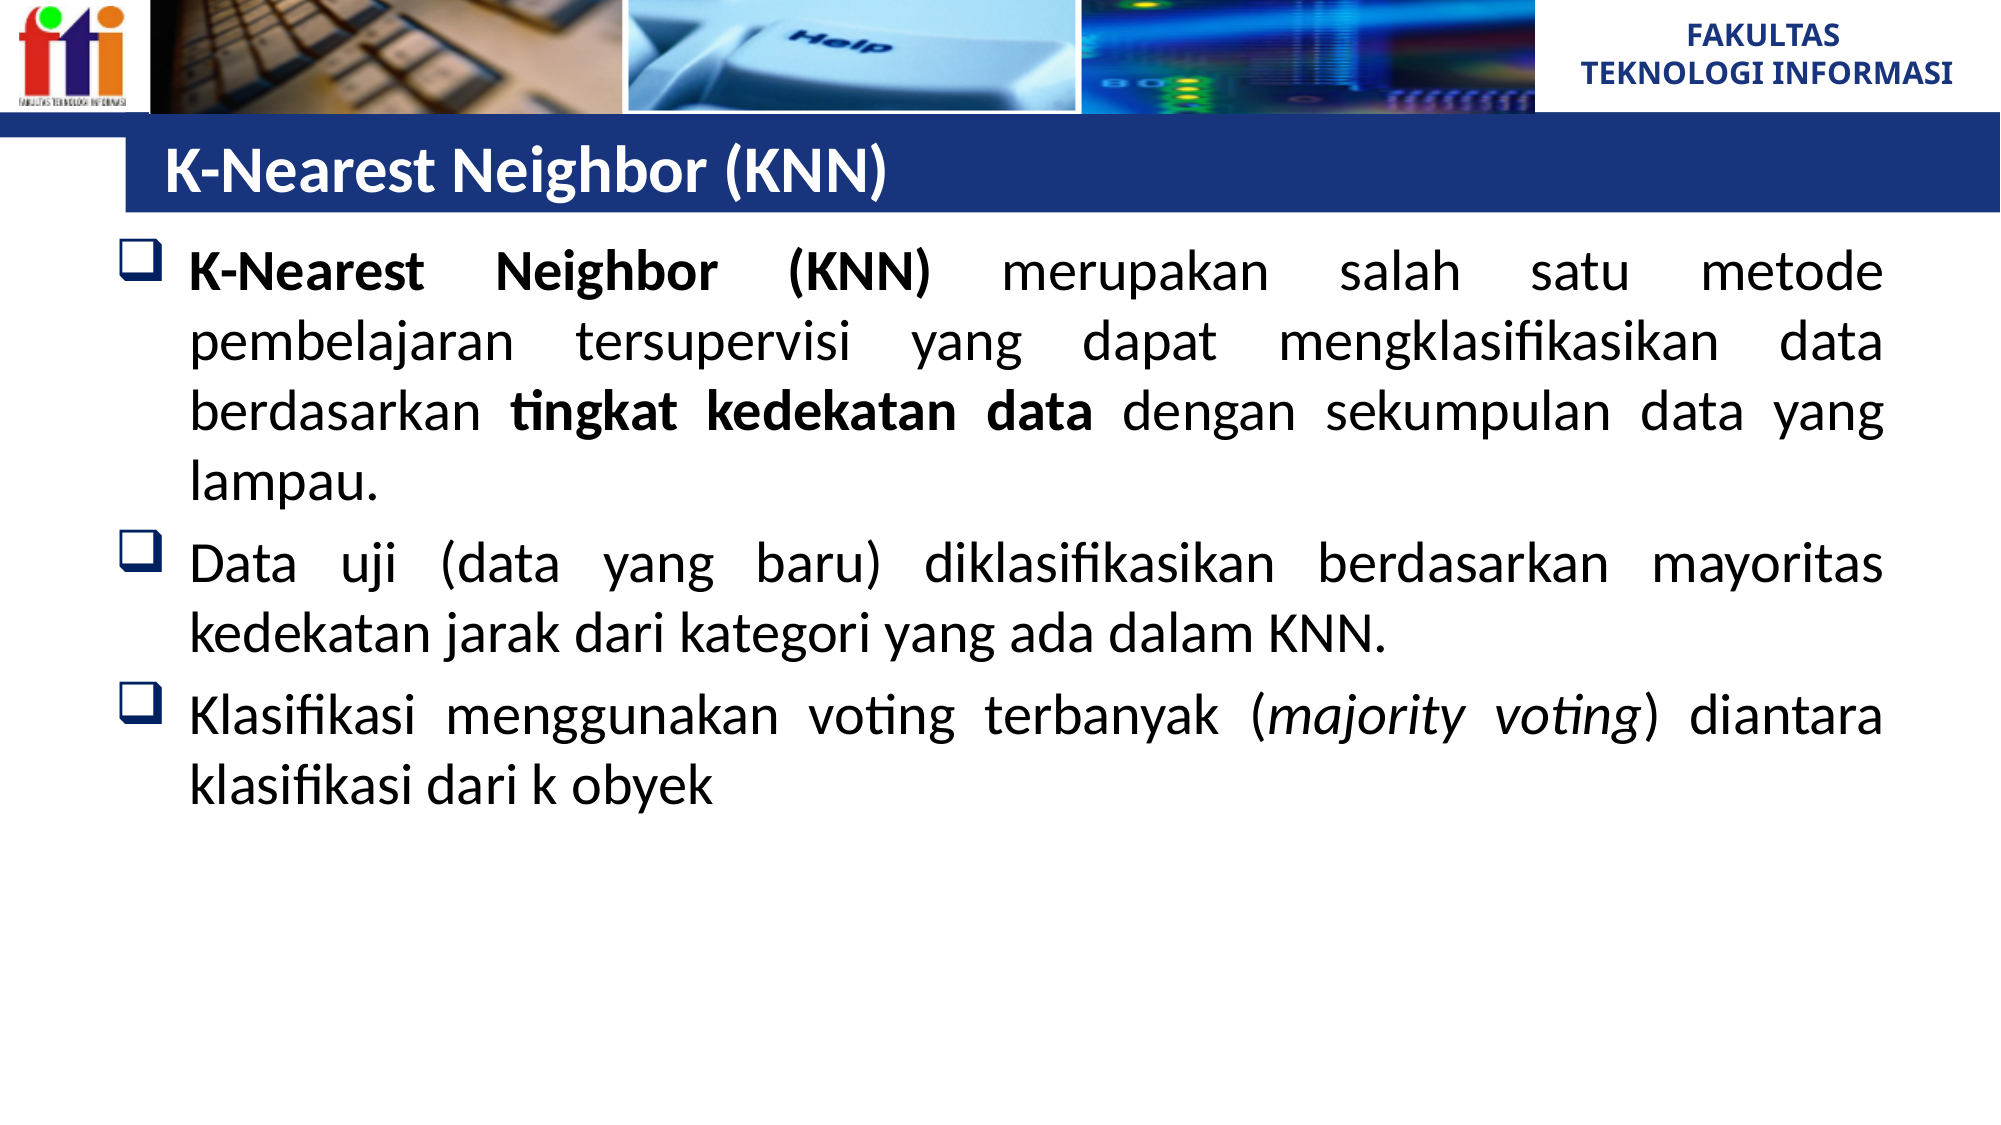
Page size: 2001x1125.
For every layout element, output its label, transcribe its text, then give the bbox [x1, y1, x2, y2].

picture [149, 0, 1535, 114]
title K-Nearest Neighbor (KNN) [149, 119, 1934, 213]
list K-Nearest Neighbor (KNN) merupakan salah satu metode pembelajaran tersupervisi yang dapat mengklasifikasikan data berdasarkan tingkat kedekatan data dengan sekumpulan data yang lampau. Data uji (data yang baru) diklasifikasikan berdasarkan mayoritas kedekatan jarak dari kategori yang ada dalam KNN. Klasifikasi menggunakan voting terbanyak (majority voting) diantara klasifikasi dari k obyek [99, 224, 1901, 1038]
picture [19, 6, 126, 106]
